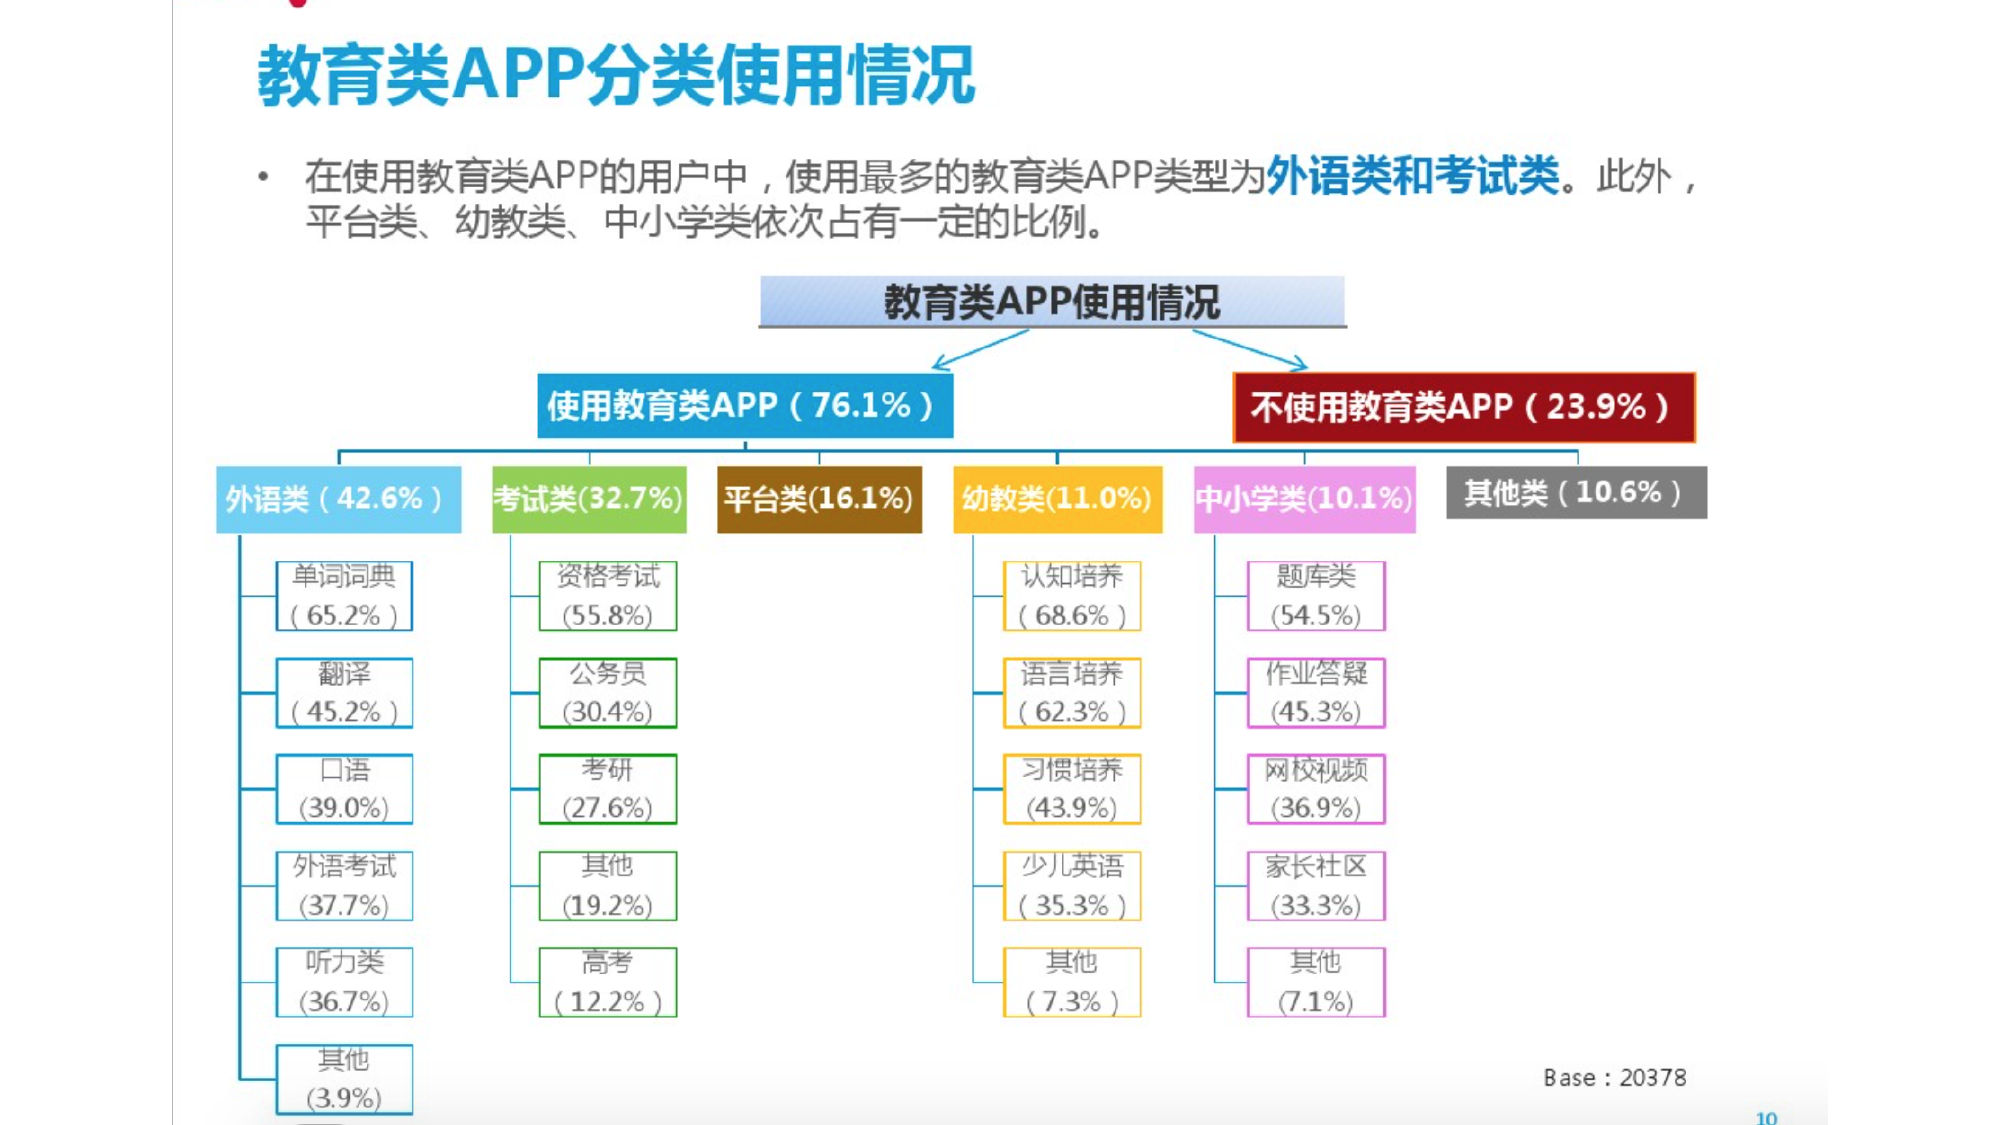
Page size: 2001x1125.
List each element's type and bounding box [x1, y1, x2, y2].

picture [172, 0, 1828, 1125]
